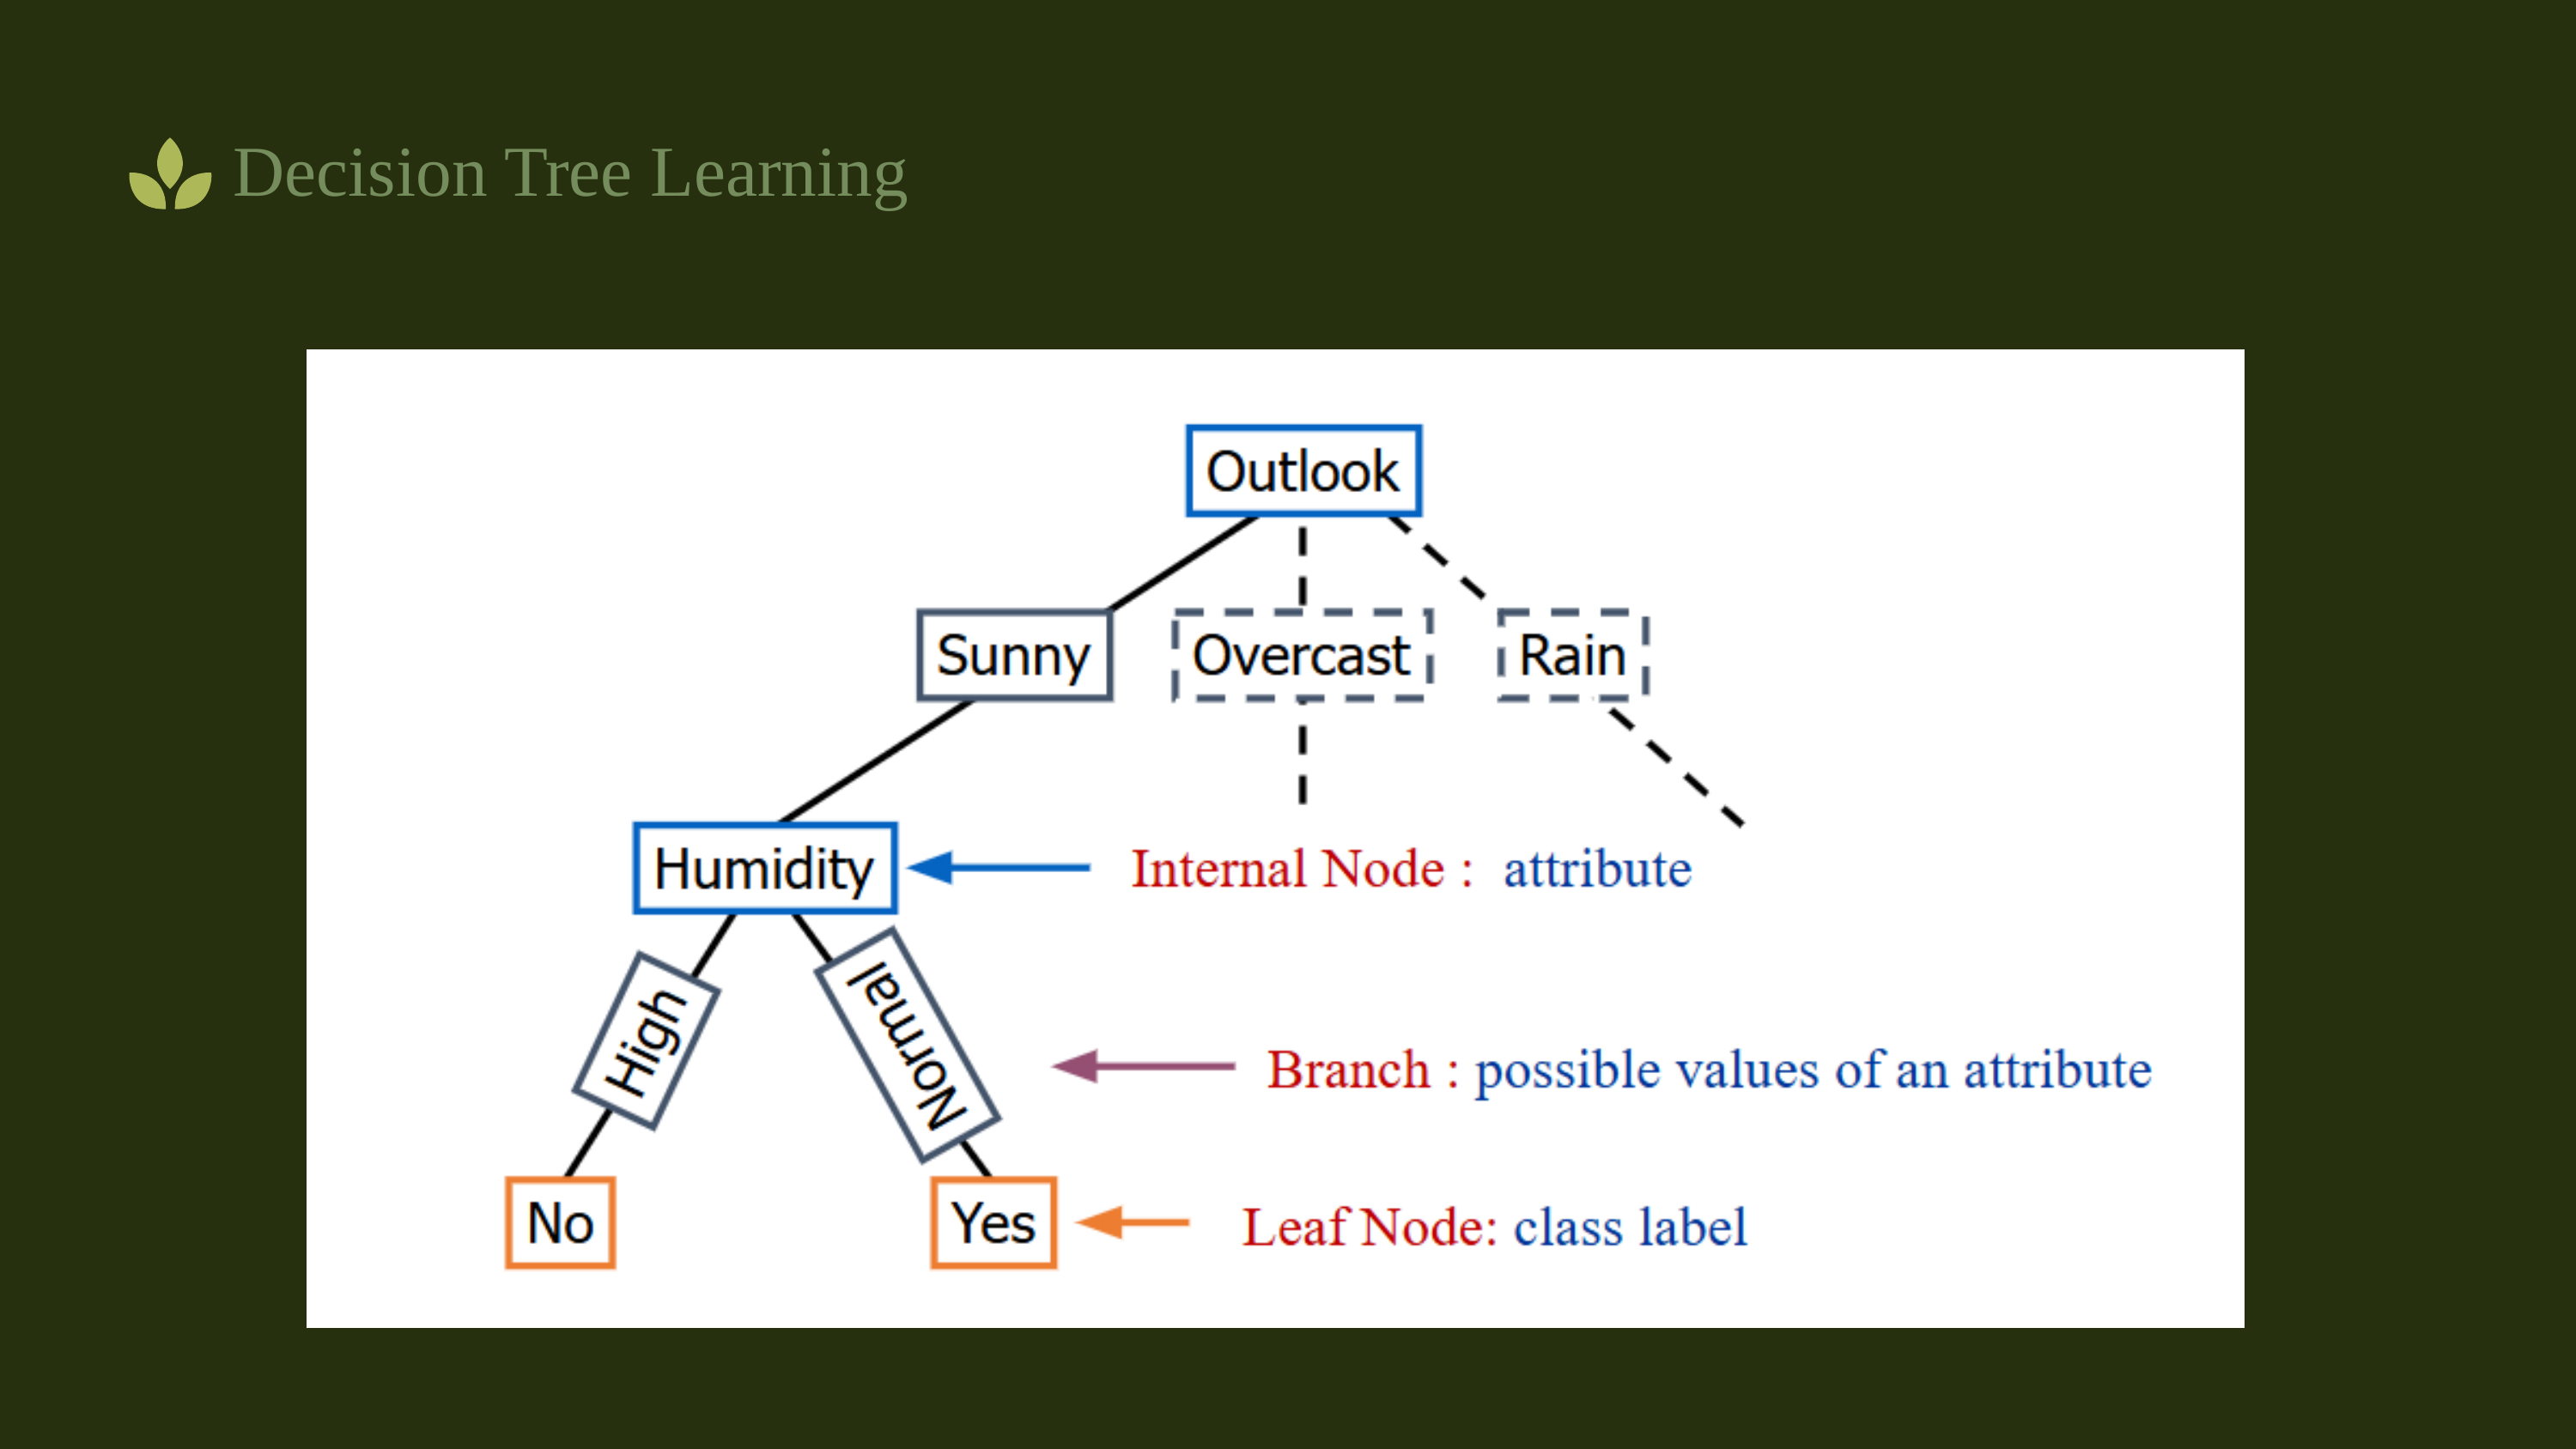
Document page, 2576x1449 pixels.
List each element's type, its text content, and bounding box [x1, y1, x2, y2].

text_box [128, 137, 213, 209]
text_box Decision Tree Learning [233, 134, 1150, 212]
picture [306, 349, 2245, 1328]
